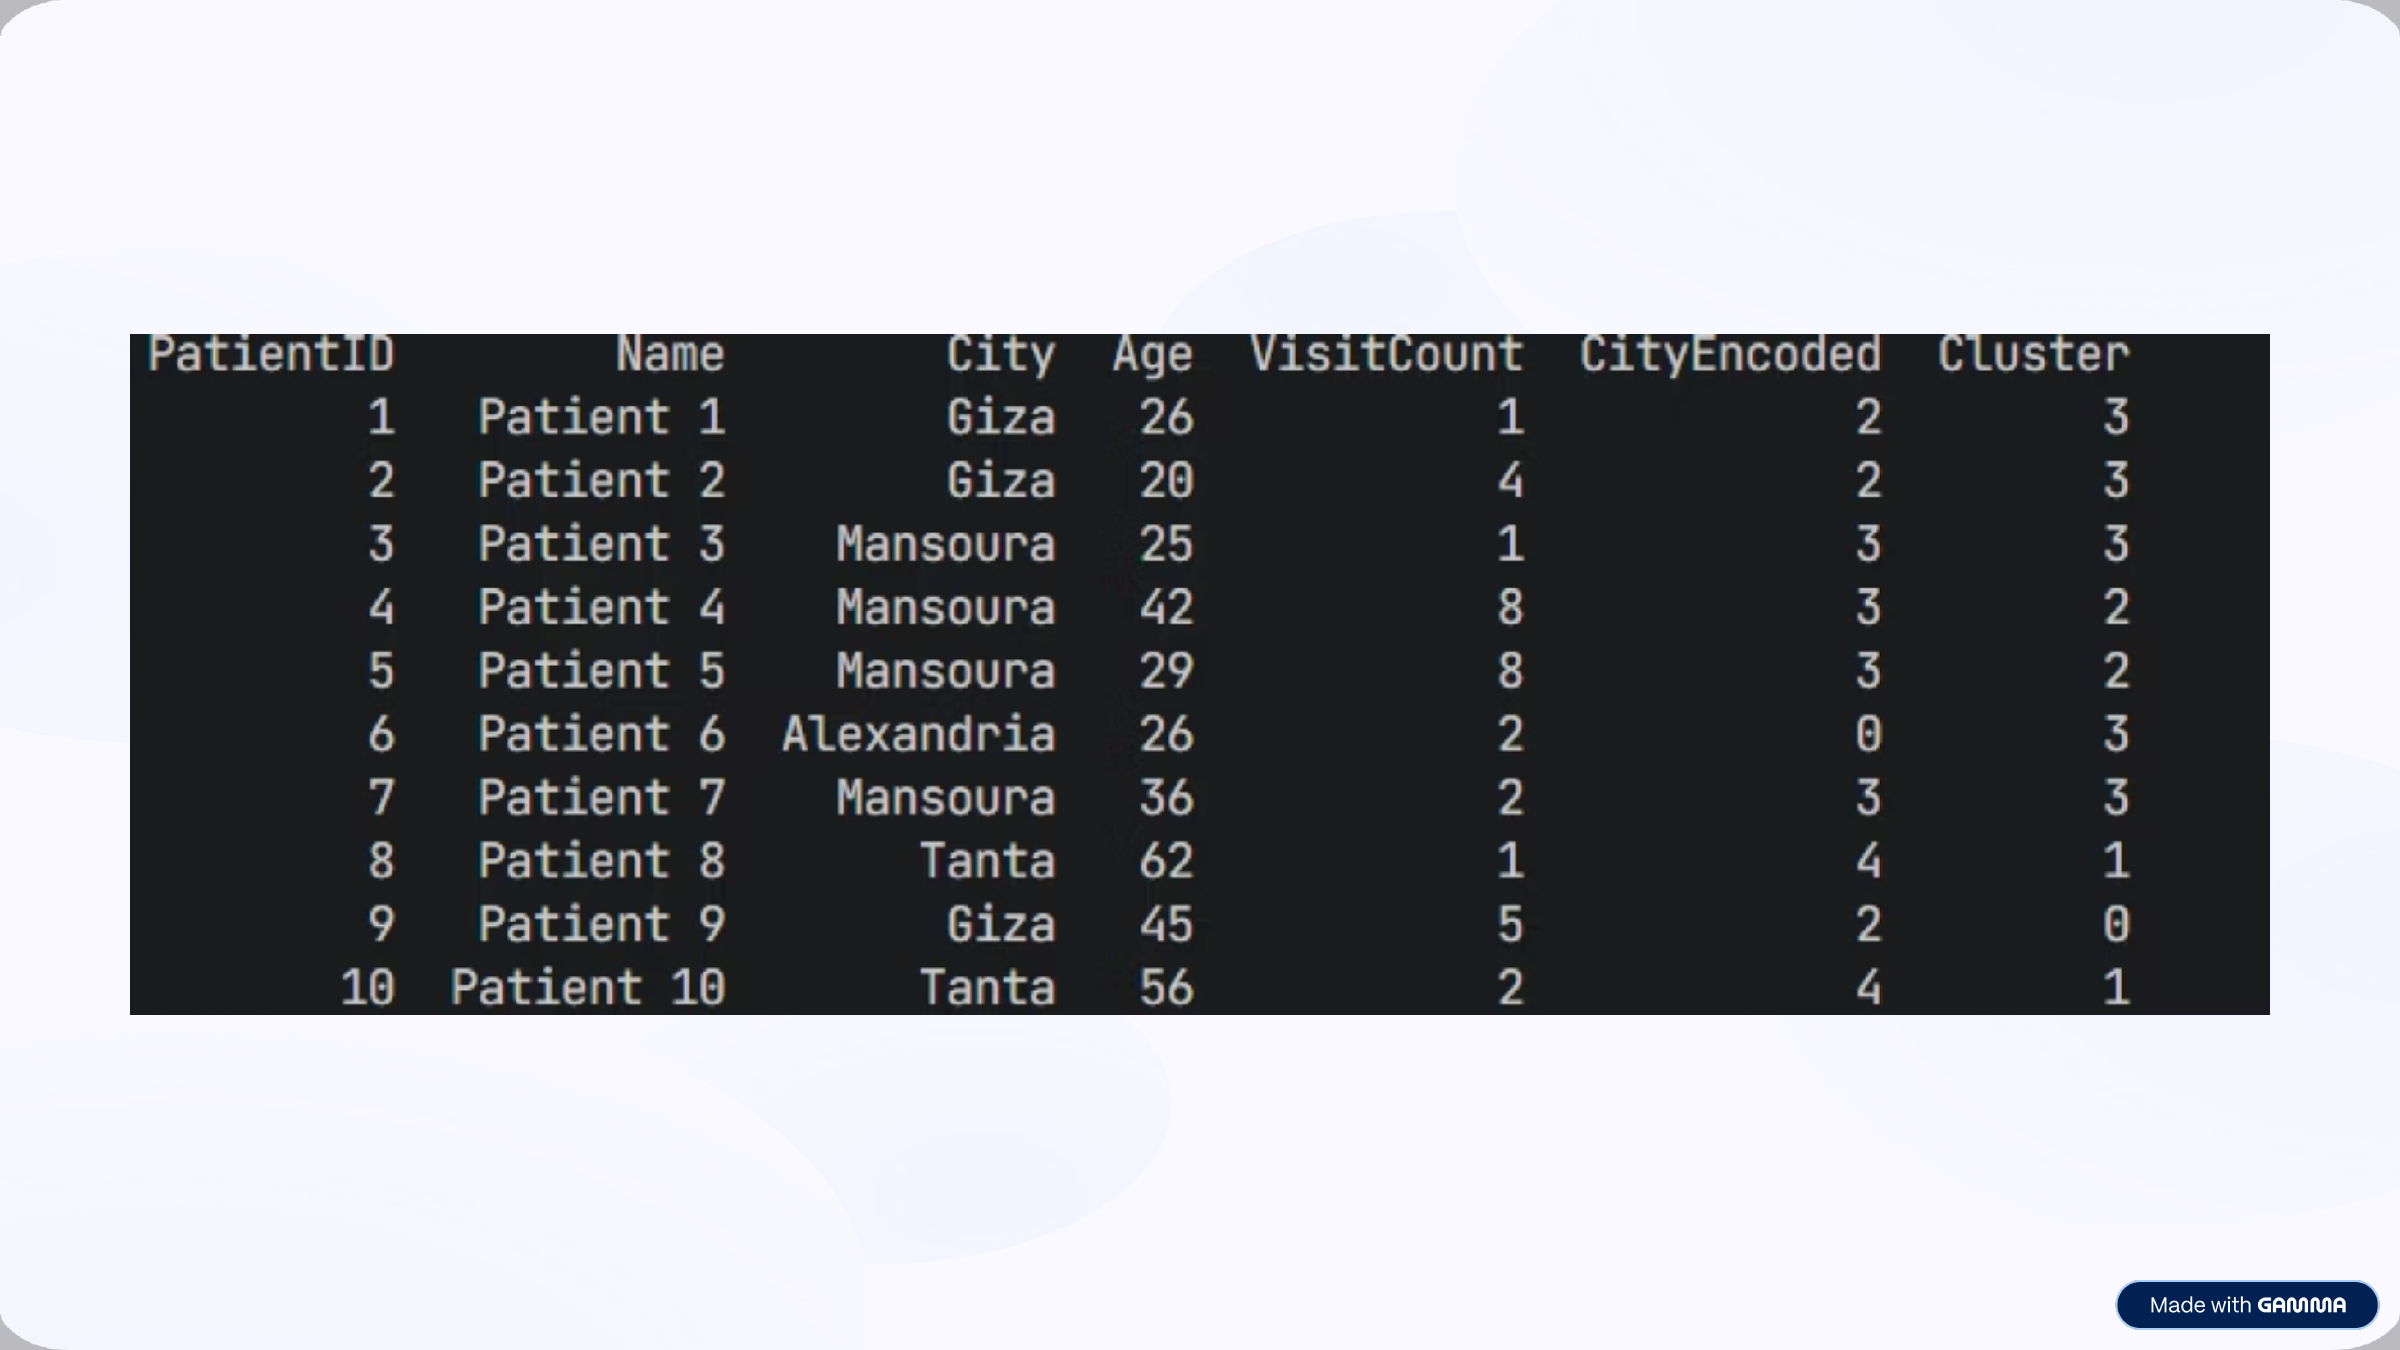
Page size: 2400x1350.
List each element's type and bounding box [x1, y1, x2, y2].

picture [2106, 1271, 2389, 1339]
picture [129, 334, 2270, 1016]
